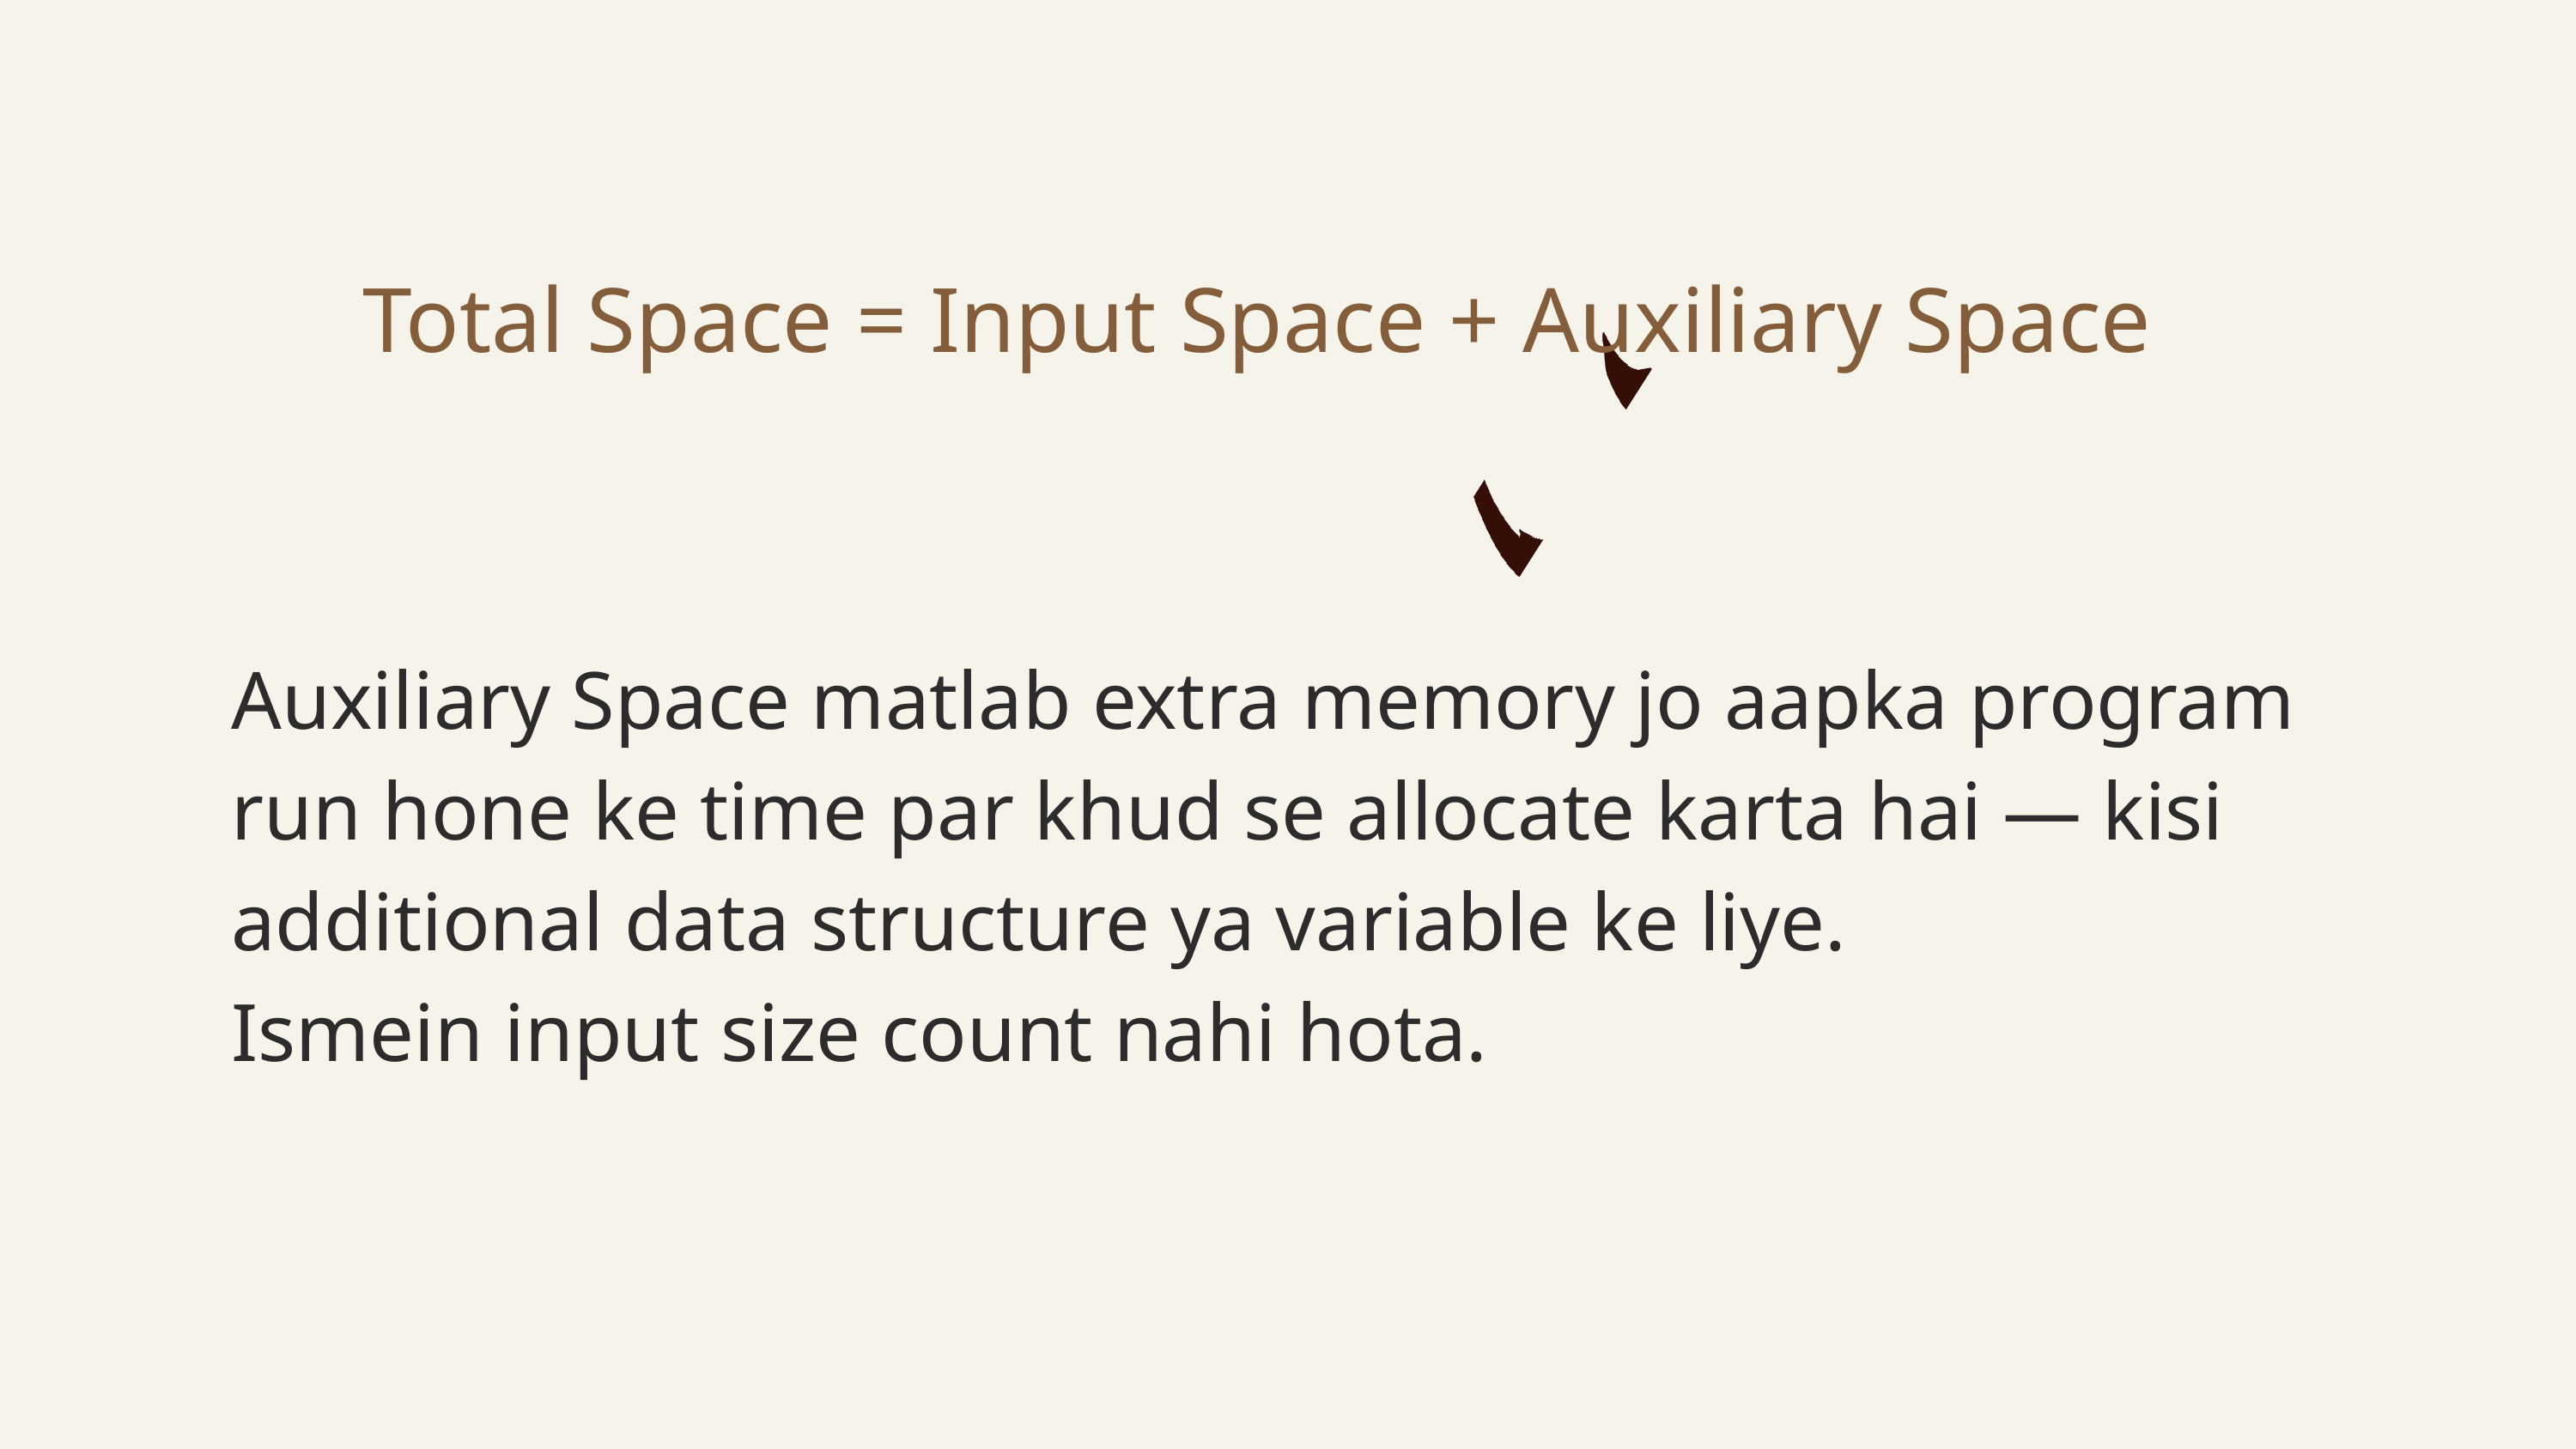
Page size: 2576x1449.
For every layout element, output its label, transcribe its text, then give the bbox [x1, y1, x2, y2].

text_box Auxiliary Space matlab extra memory jo aapka program run hone ke time par khud se allocate karta hai — kisi additional data structure ya variable ke liye. Ismein input size count nahi hota. [231, 634, 2345, 1078]
text_box [1436, 370, 1652, 600]
text_box Total Space = Input Space + Auxiliary Space [362, 245, 2214, 370]
